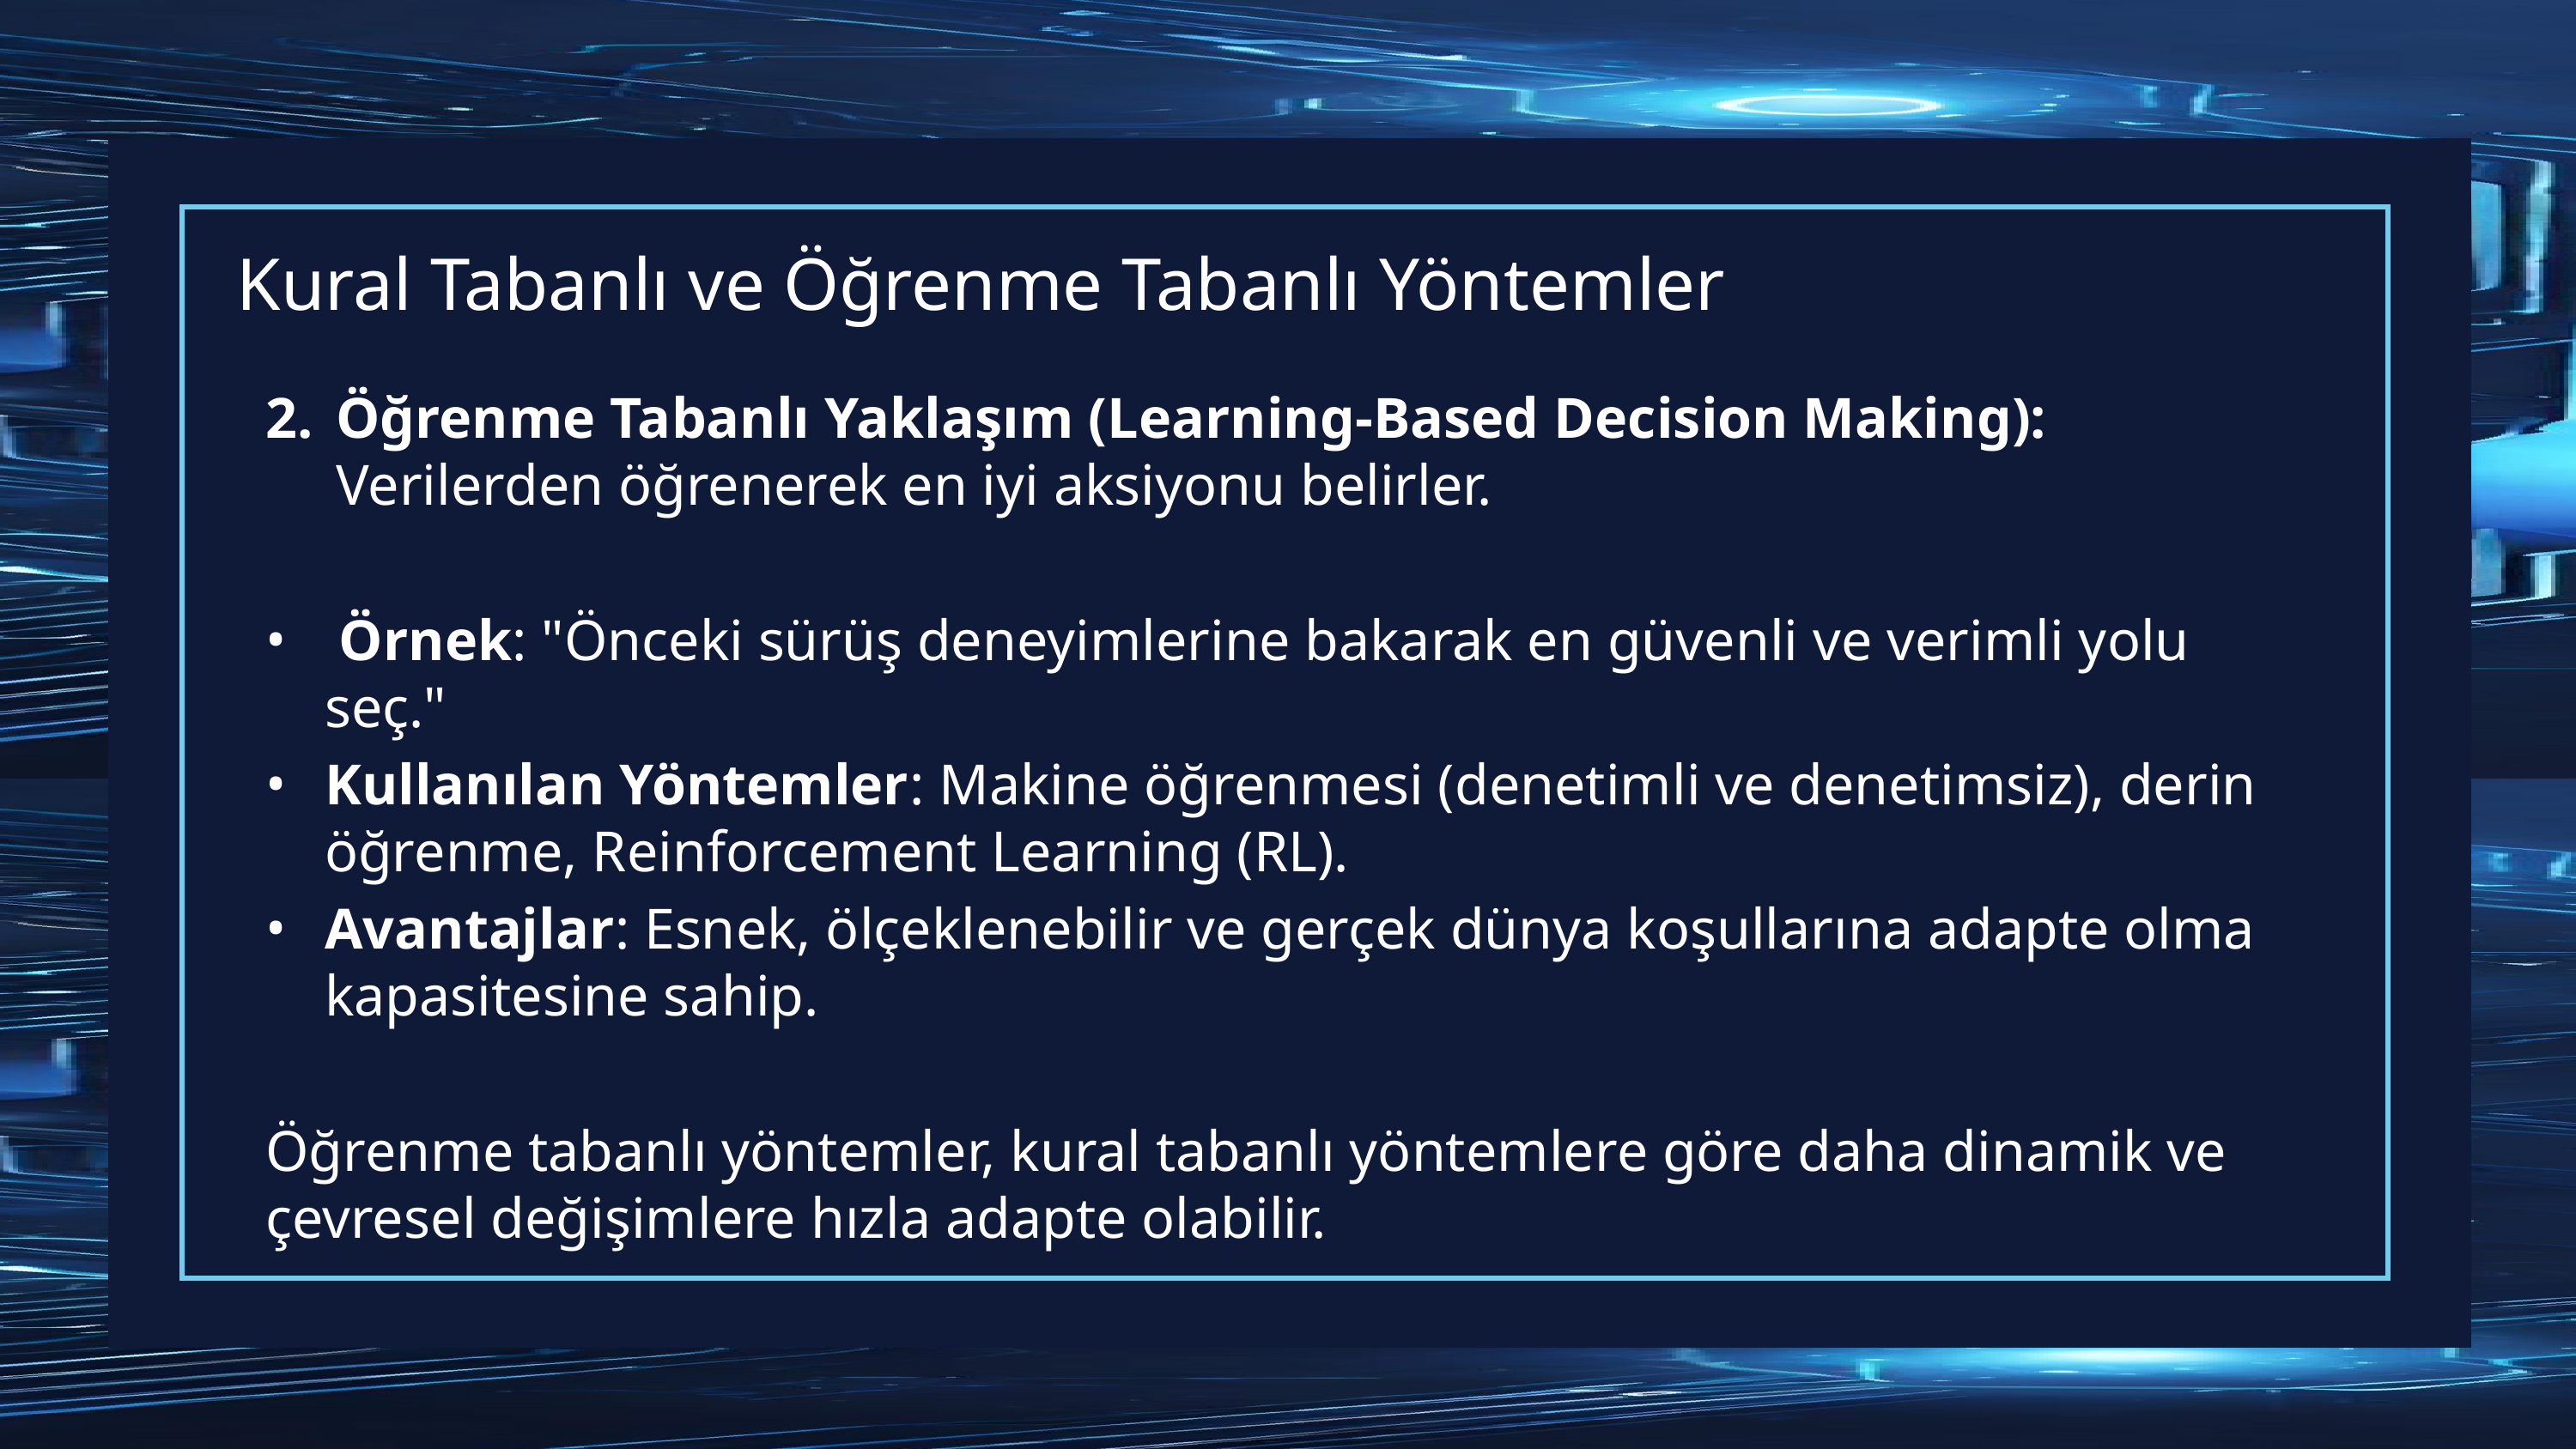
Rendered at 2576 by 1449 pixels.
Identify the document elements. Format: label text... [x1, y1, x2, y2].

title Kural Tabanlı ve Öğrenme Tabanlı Yöntemler [223, 212, 2402, 353]
picture [0, 0, 2576, 1449]
list Öğrenme Tabanlı Yaklaşım (Learning-Based Decision Making): Verilerden öğrenerek en iyi aksiyonu belirler. Örnek: "Önceki sürüş deneyimlerine bakarak en güvenli ve verimli yolu seç." Kullanılan Yöntemler: Makine öğrenmesi (denetimli ve denetimsiz), derin öğrenme, Reinforcement Learning (RL). Avantajlar: Esnek, ölçeklenebilir ve gerçek dünya koşullarına adapte olma kapasitesine sahip. Öğrenme tabanlı yöntemler, kural tabanlı yöntemlere göre daha dinamik ve çevresel değişimlere hızla adapte olabilir. [249, 376, 2323, 1262]
